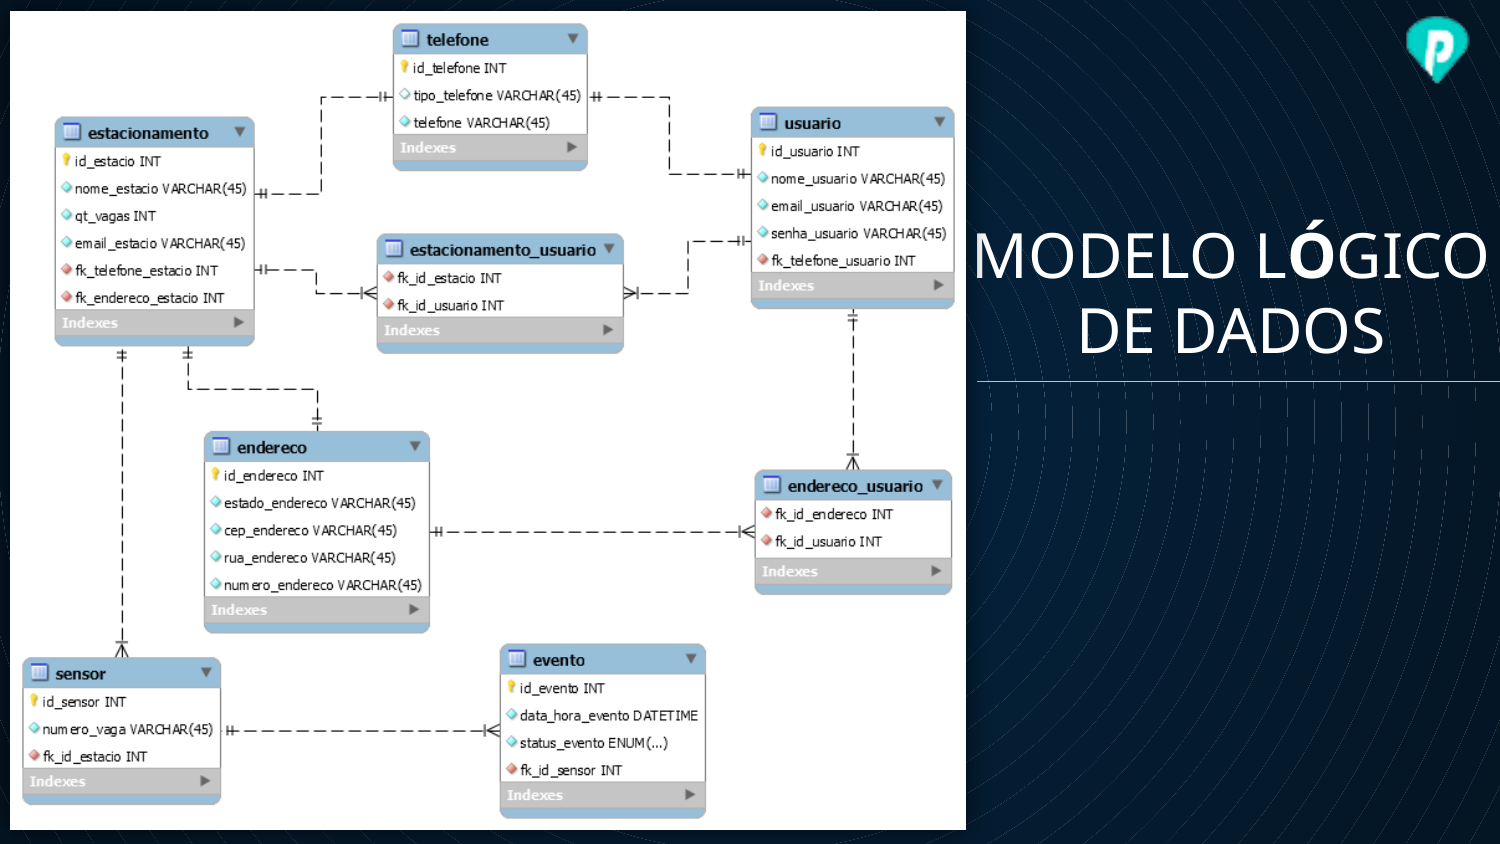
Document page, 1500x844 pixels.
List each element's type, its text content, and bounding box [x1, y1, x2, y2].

picture [1403, 14, 1477, 89]
title MODELO LÓGICO DE DADOS [987, 155, 1500, 380]
picture [10, 11, 966, 831]
